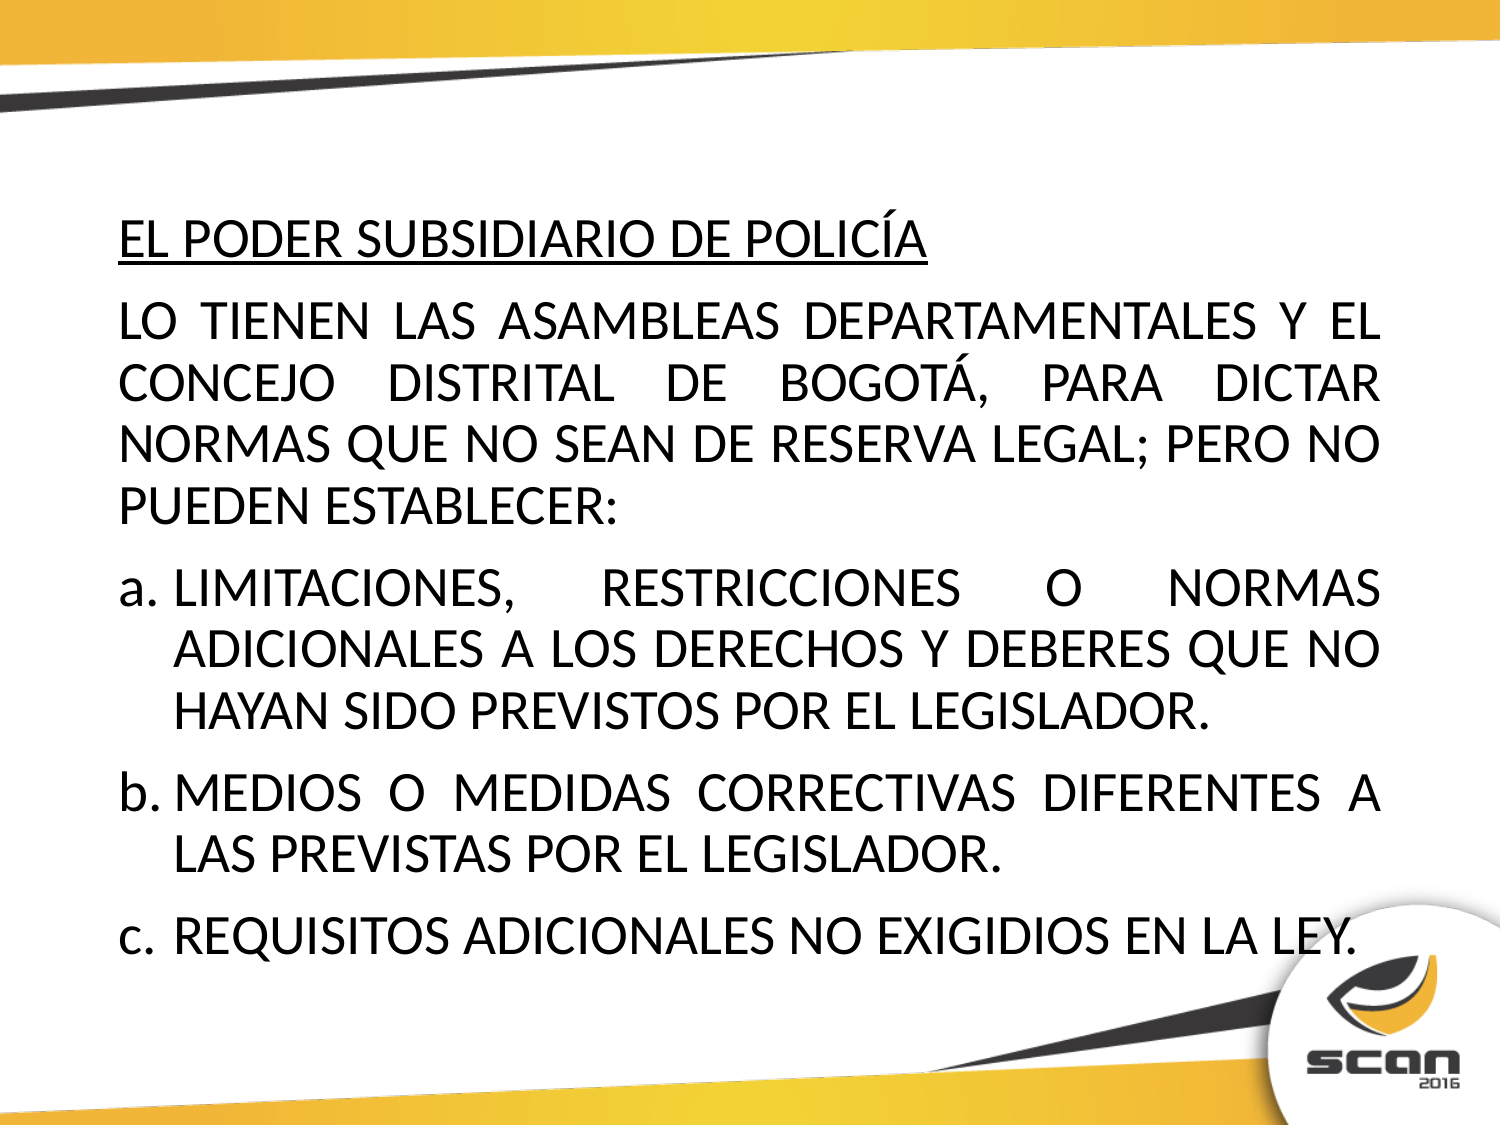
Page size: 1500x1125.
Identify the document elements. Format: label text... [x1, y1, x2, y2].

list EL PODER SUBSIDIARIO DE POLICÍA LO TIENEN LAS ASAMBLEAS DEPARTAMENTALES Y EL CONCEJO DISTRITAL DE BOGOTÁ, PARA DICTAR NORMAS QUE NO SEAN DE RESERVA LEGAL; PERO NO PUEDEN ESTABLECER: LIMITACIONES, RESTRICCIONES O NORMAS ADICIONALES A LOS DERECHOS Y DEBERES QUE NO HAYAN SIDO PREVISTOS POR EL LEGISLADOR. MEDIOS O MEDIDAS CORRECTIVAS DIFERENTES A LAS PREVISTAS POR EL LEGISLADOR. REQUISITOS ADICIONALES NO EXIGIDIOS EN LA LEY. [103, 200, 1397, 1021]
picture [0, 0, 1500, 1125]
